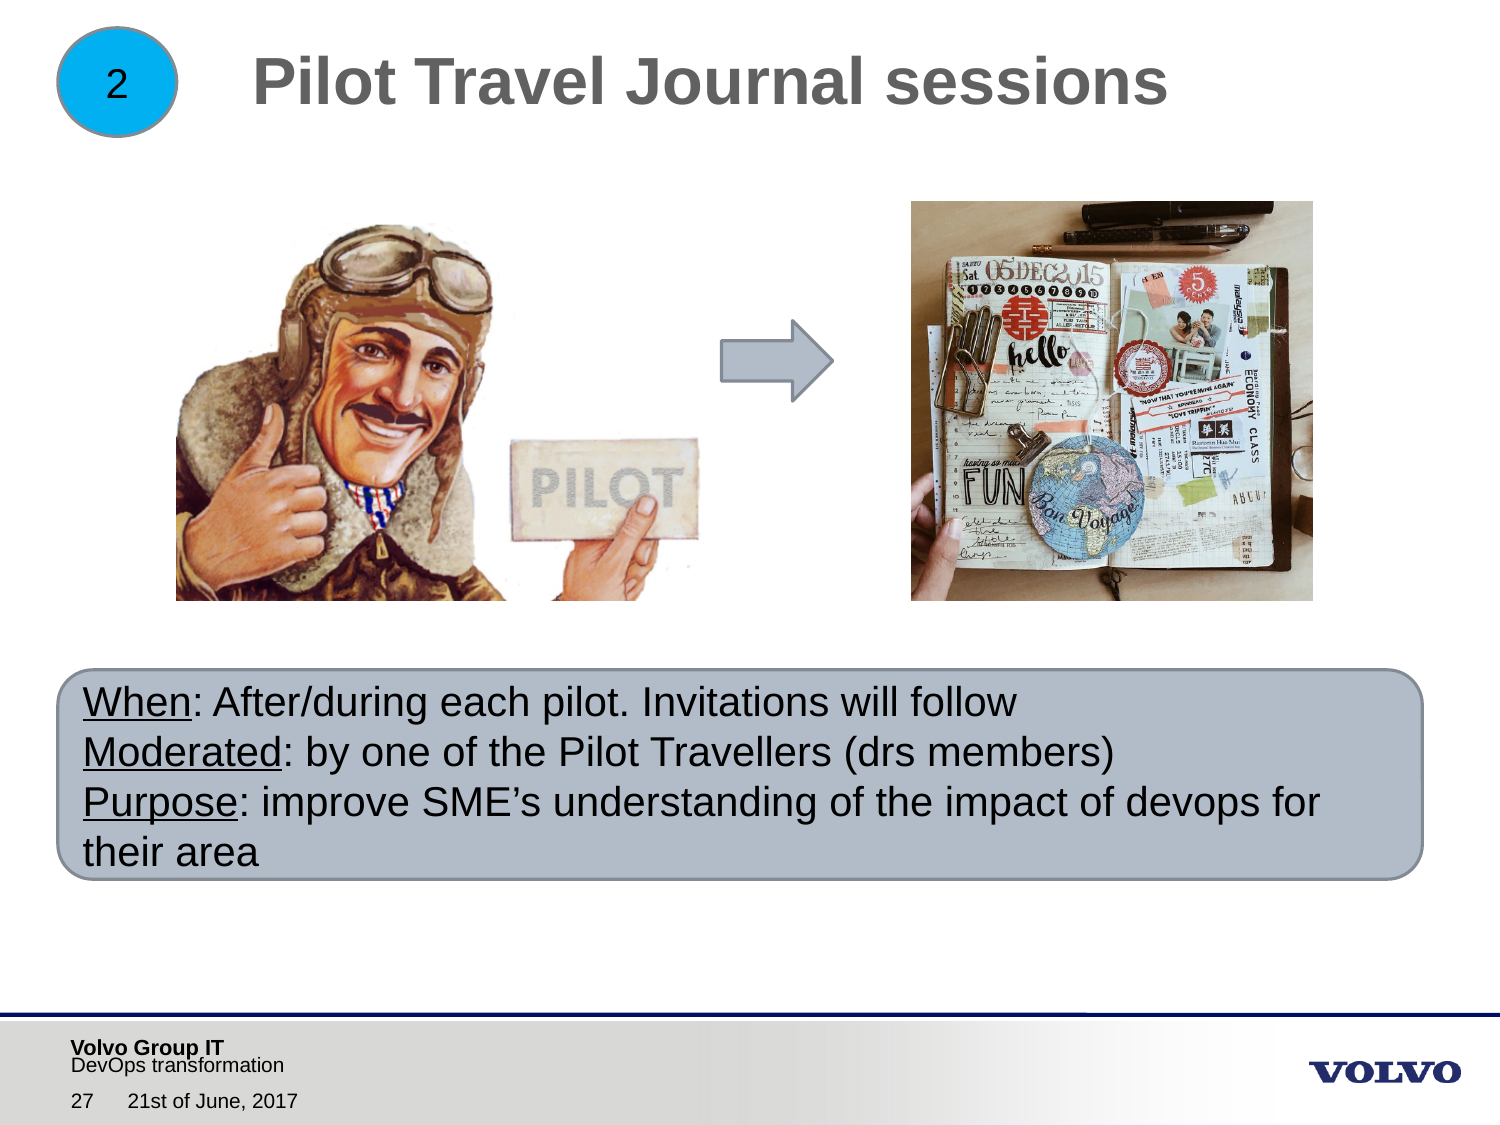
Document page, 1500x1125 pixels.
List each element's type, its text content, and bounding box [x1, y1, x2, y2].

slide_number 27 [55, 1085, 139, 1121]
footer DevOps transformation [55, 1043, 1184, 1080]
picture [176, 223, 701, 601]
text_box 2 [55, 25, 179, 139]
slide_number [112, 1085, 508, 1120]
picture [1309, 1061, 1461, 1083]
picture [0, 1021, 1308, 1125]
text_box When: After/during each pilot. Invitations will follow Moderated: by one of the Pilot Travellers (drs members) Purpose: improve SME’s understanding of the impact of devops for their area [55, 667, 1425, 882]
title Pilot Travel Journal sessions [236, 30, 1338, 137]
picture [911, 201, 1313, 601]
text_box [719, 318, 835, 404]
